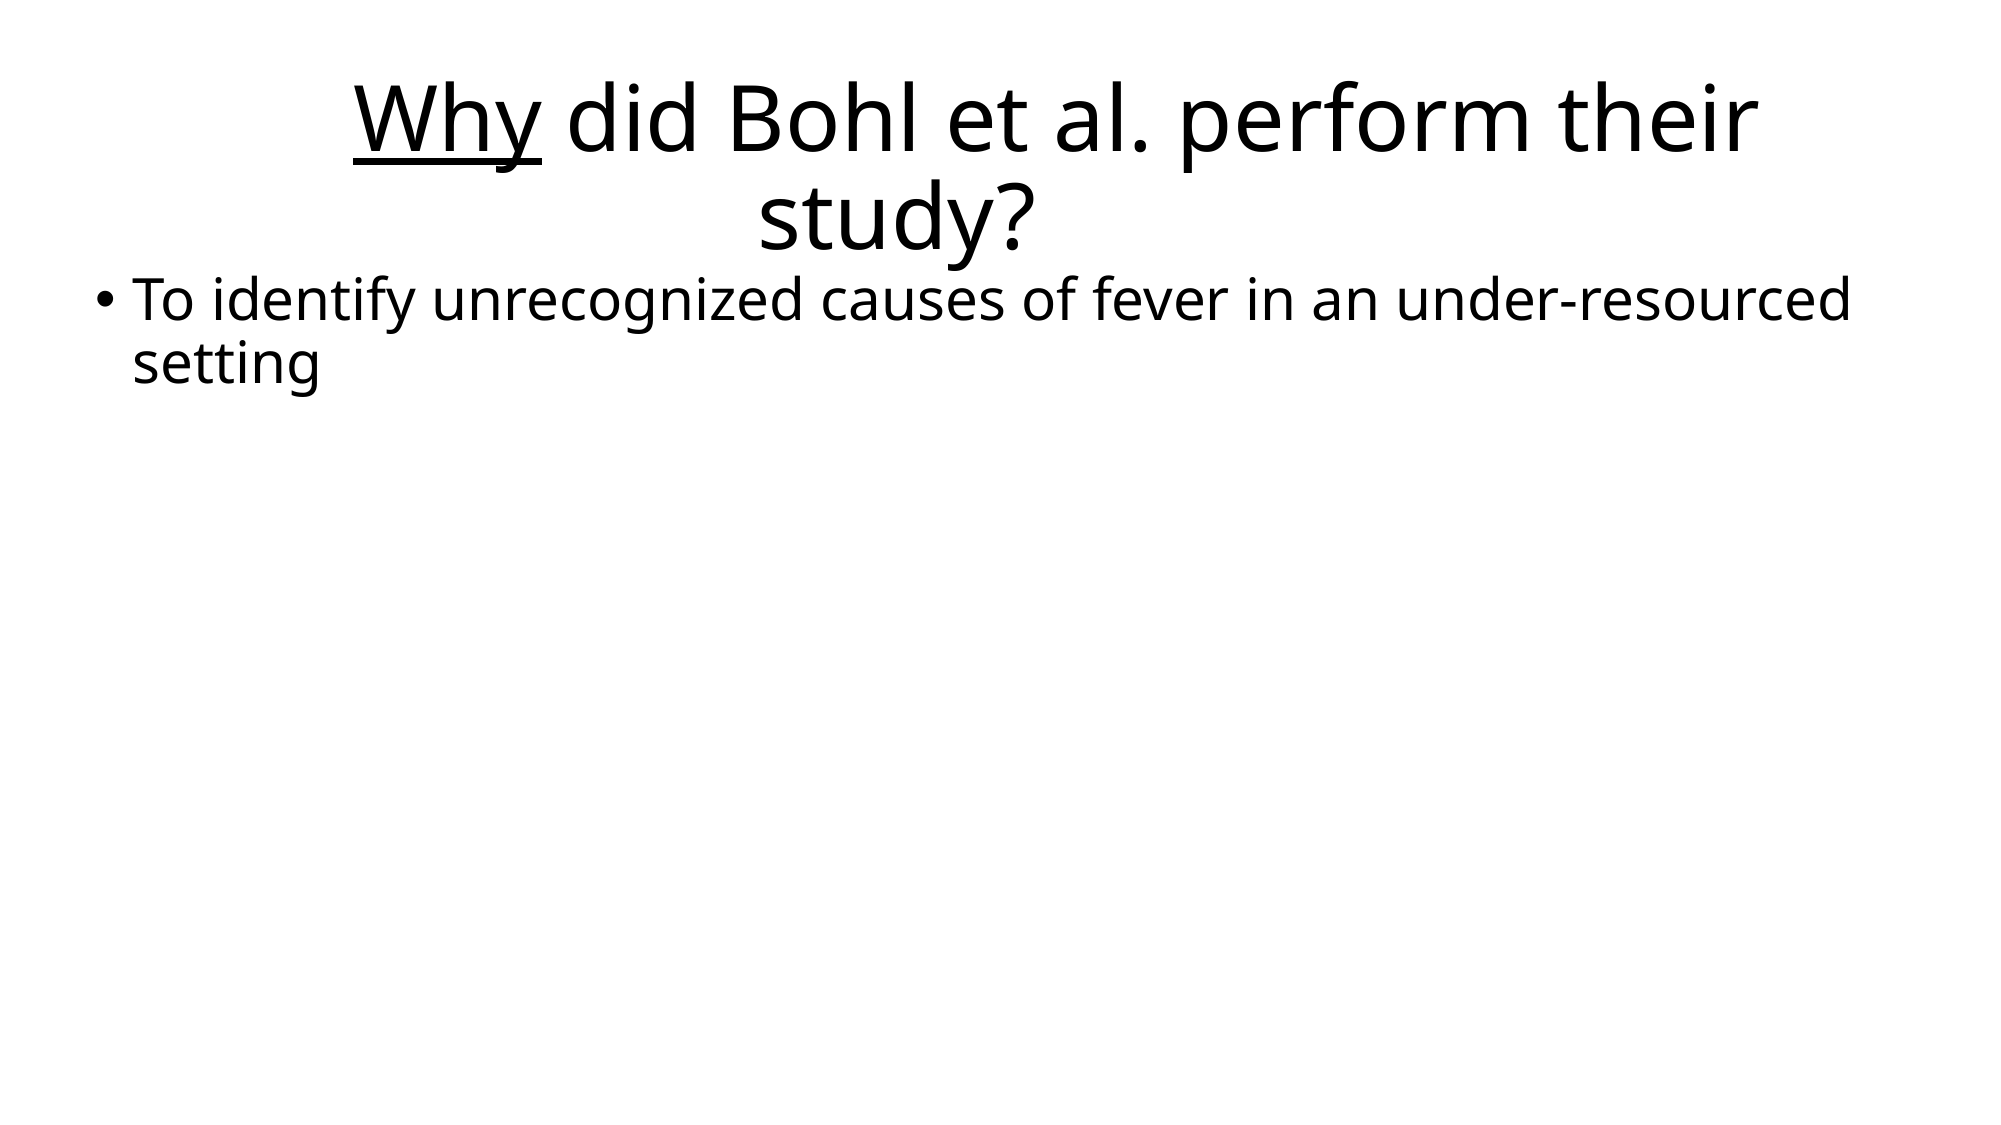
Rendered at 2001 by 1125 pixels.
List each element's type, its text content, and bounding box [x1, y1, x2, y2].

title Why did Bohl et al. perform their study? [195, 62, 1921, 280]
list To identify unrecognized causes of fever in an under-resourced setting [79, 263, 1919, 1063]
